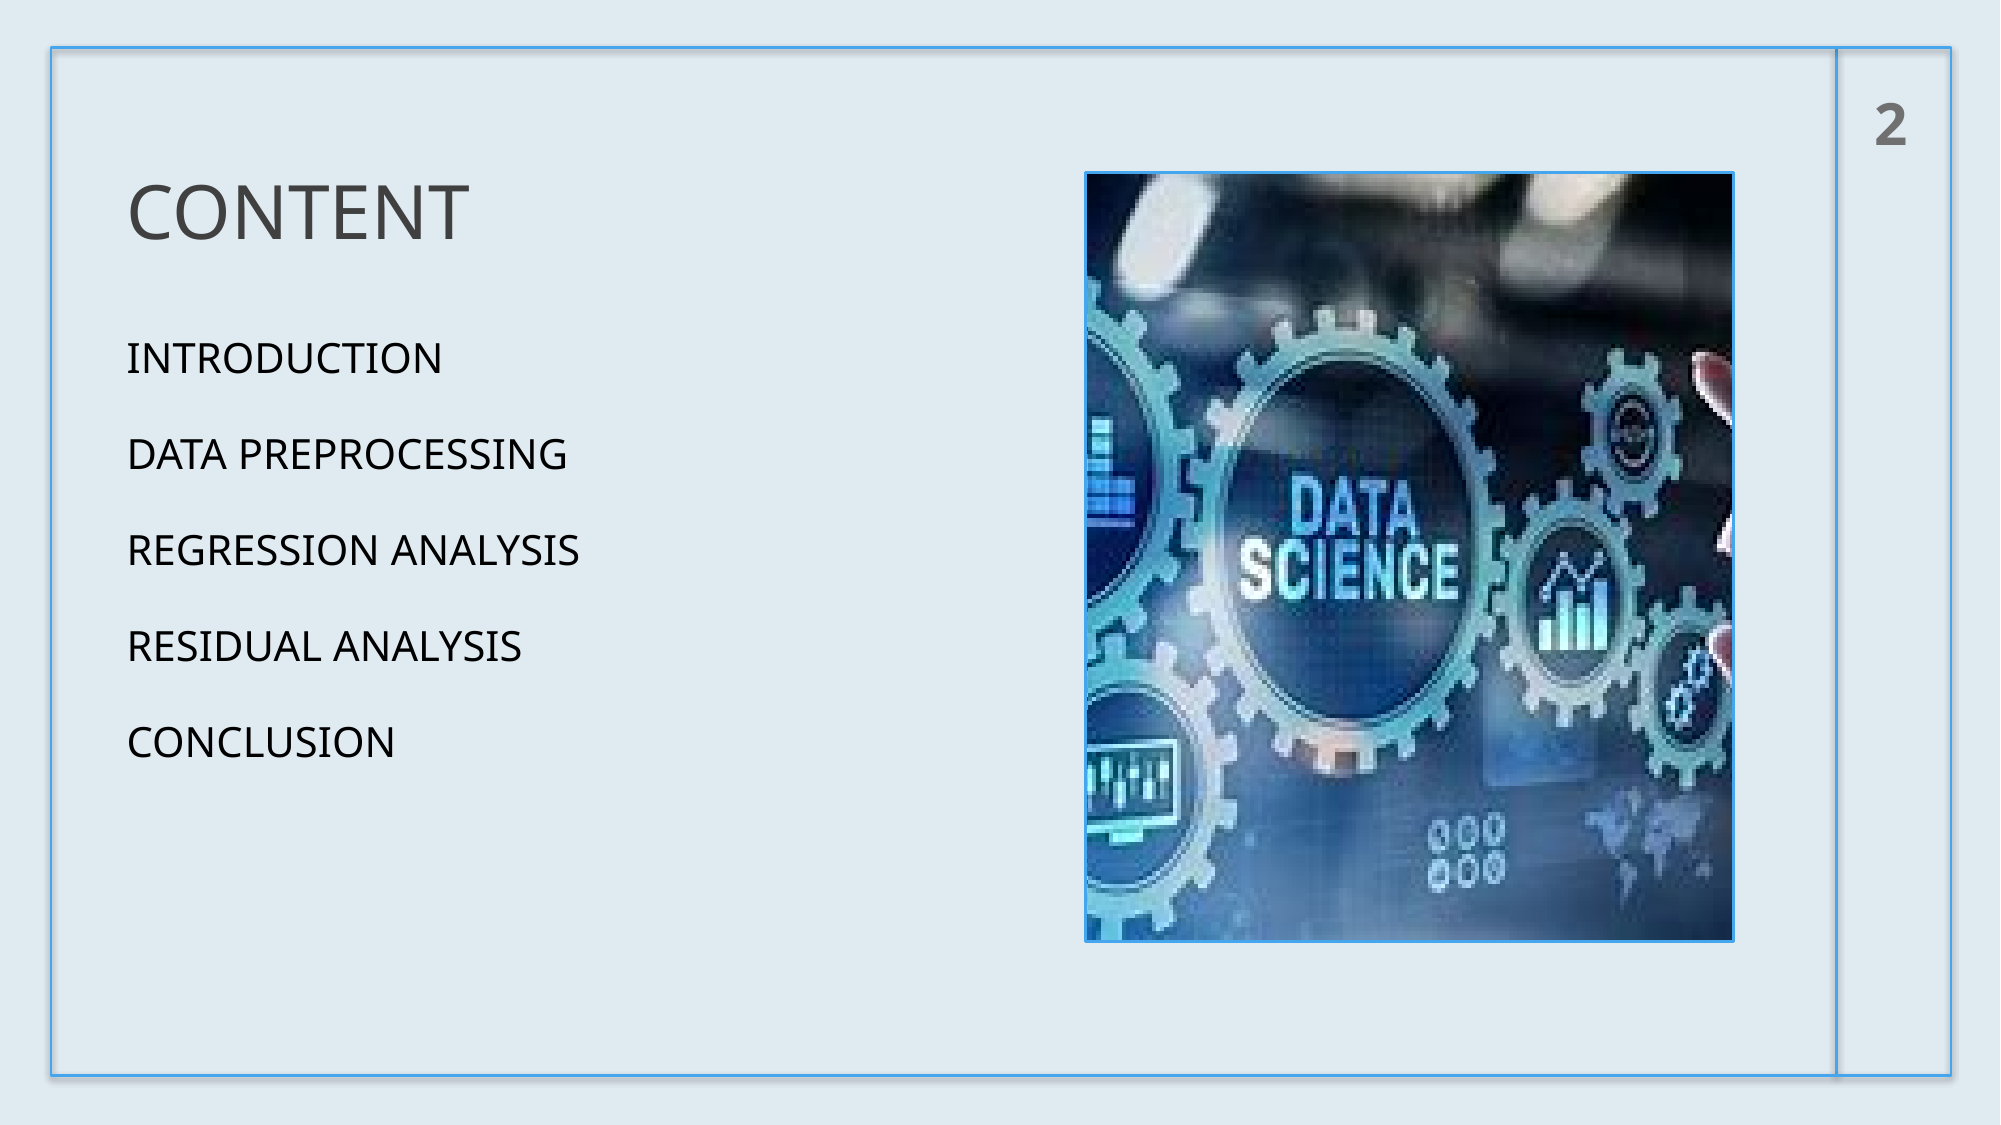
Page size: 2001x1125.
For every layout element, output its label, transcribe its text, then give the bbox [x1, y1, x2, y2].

slide_number 2 [1822, 48, 1961, 175]
picture [1086, 174, 1733, 941]
title Content [111, 174, 997, 297]
list Introduction Data preprocessing Regression analysis Residual Analysis conclusion [111, 297, 1000, 774]
